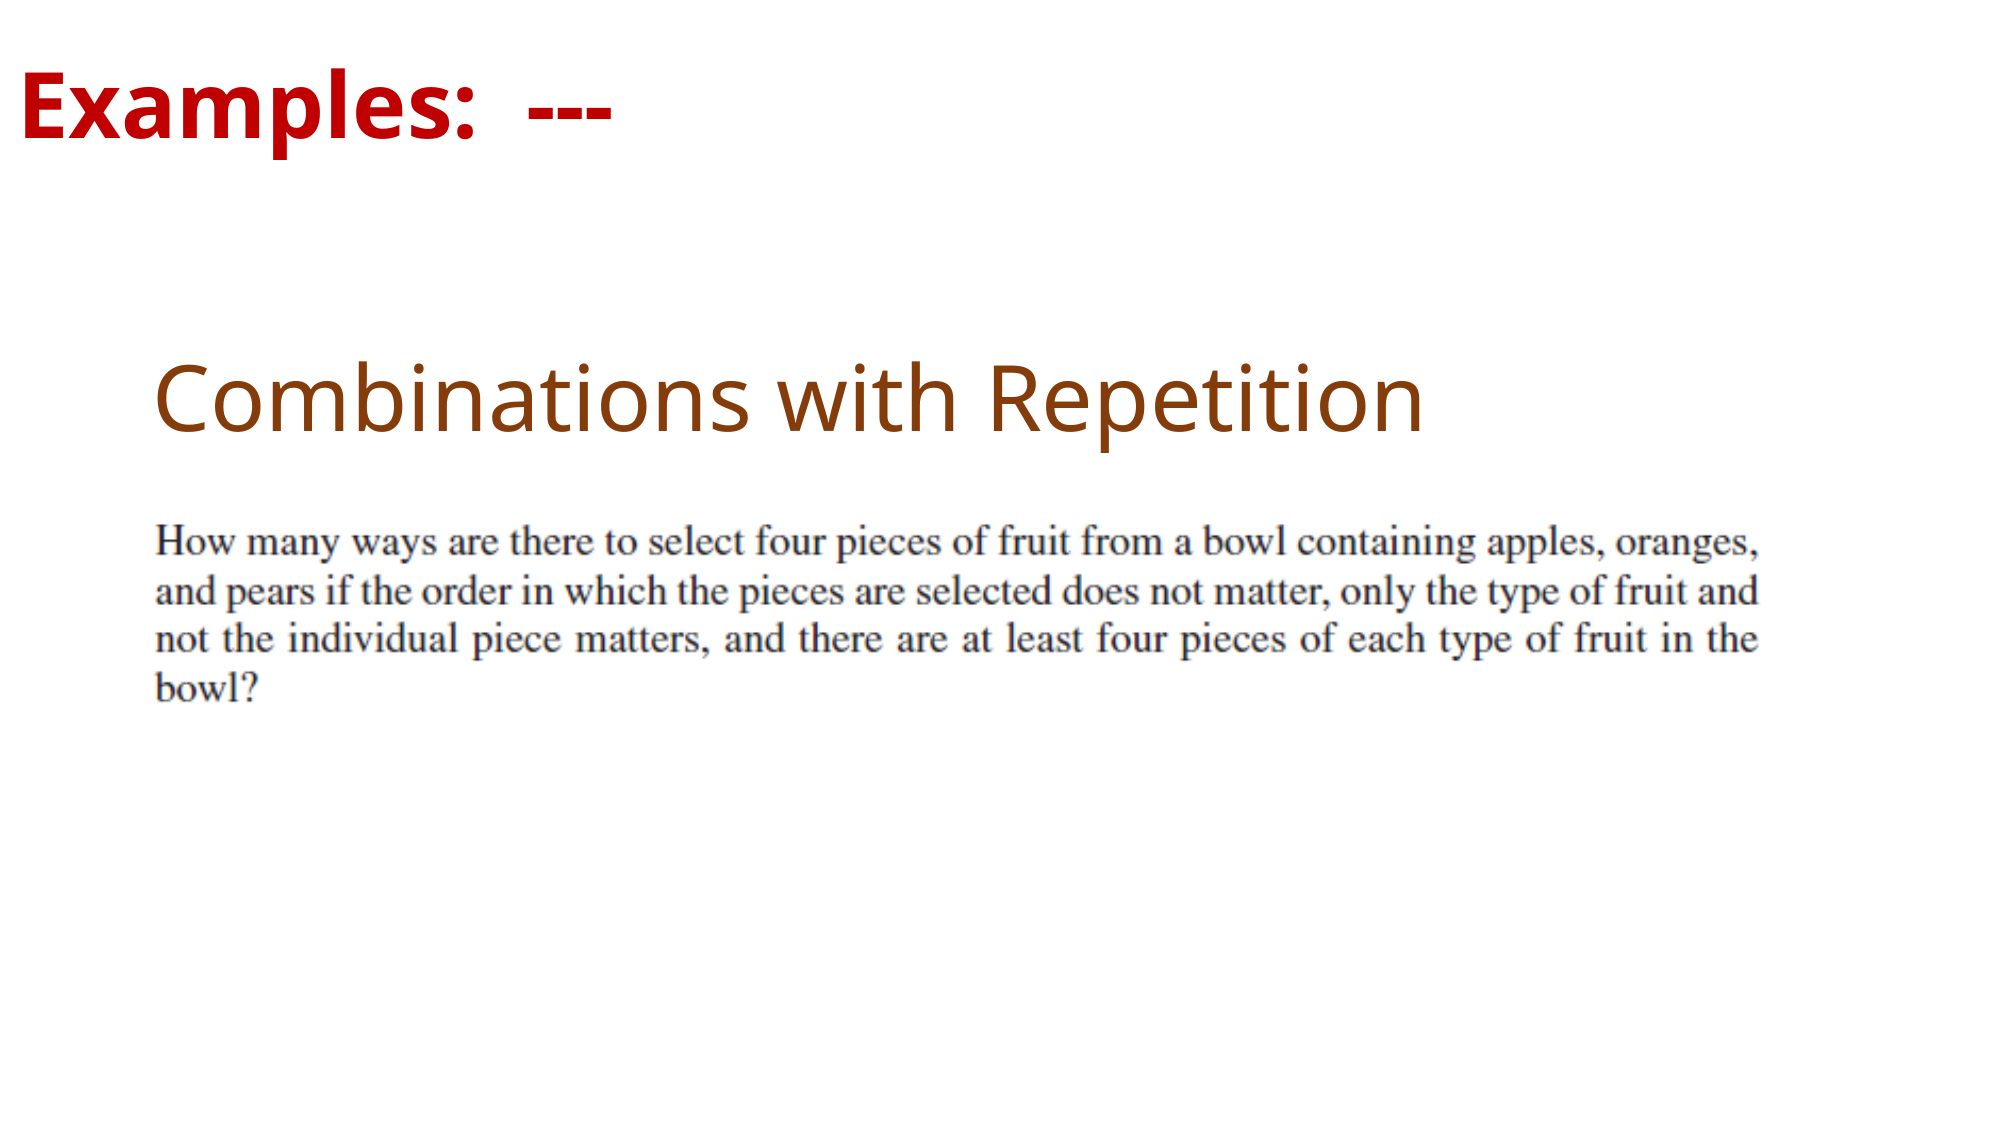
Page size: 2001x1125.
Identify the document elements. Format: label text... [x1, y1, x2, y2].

text_box Examples: --- [2, 0, 1728, 218]
title Combinations with Repetition [137, 293, 1863, 511]
picture [137, 510, 1776, 724]
